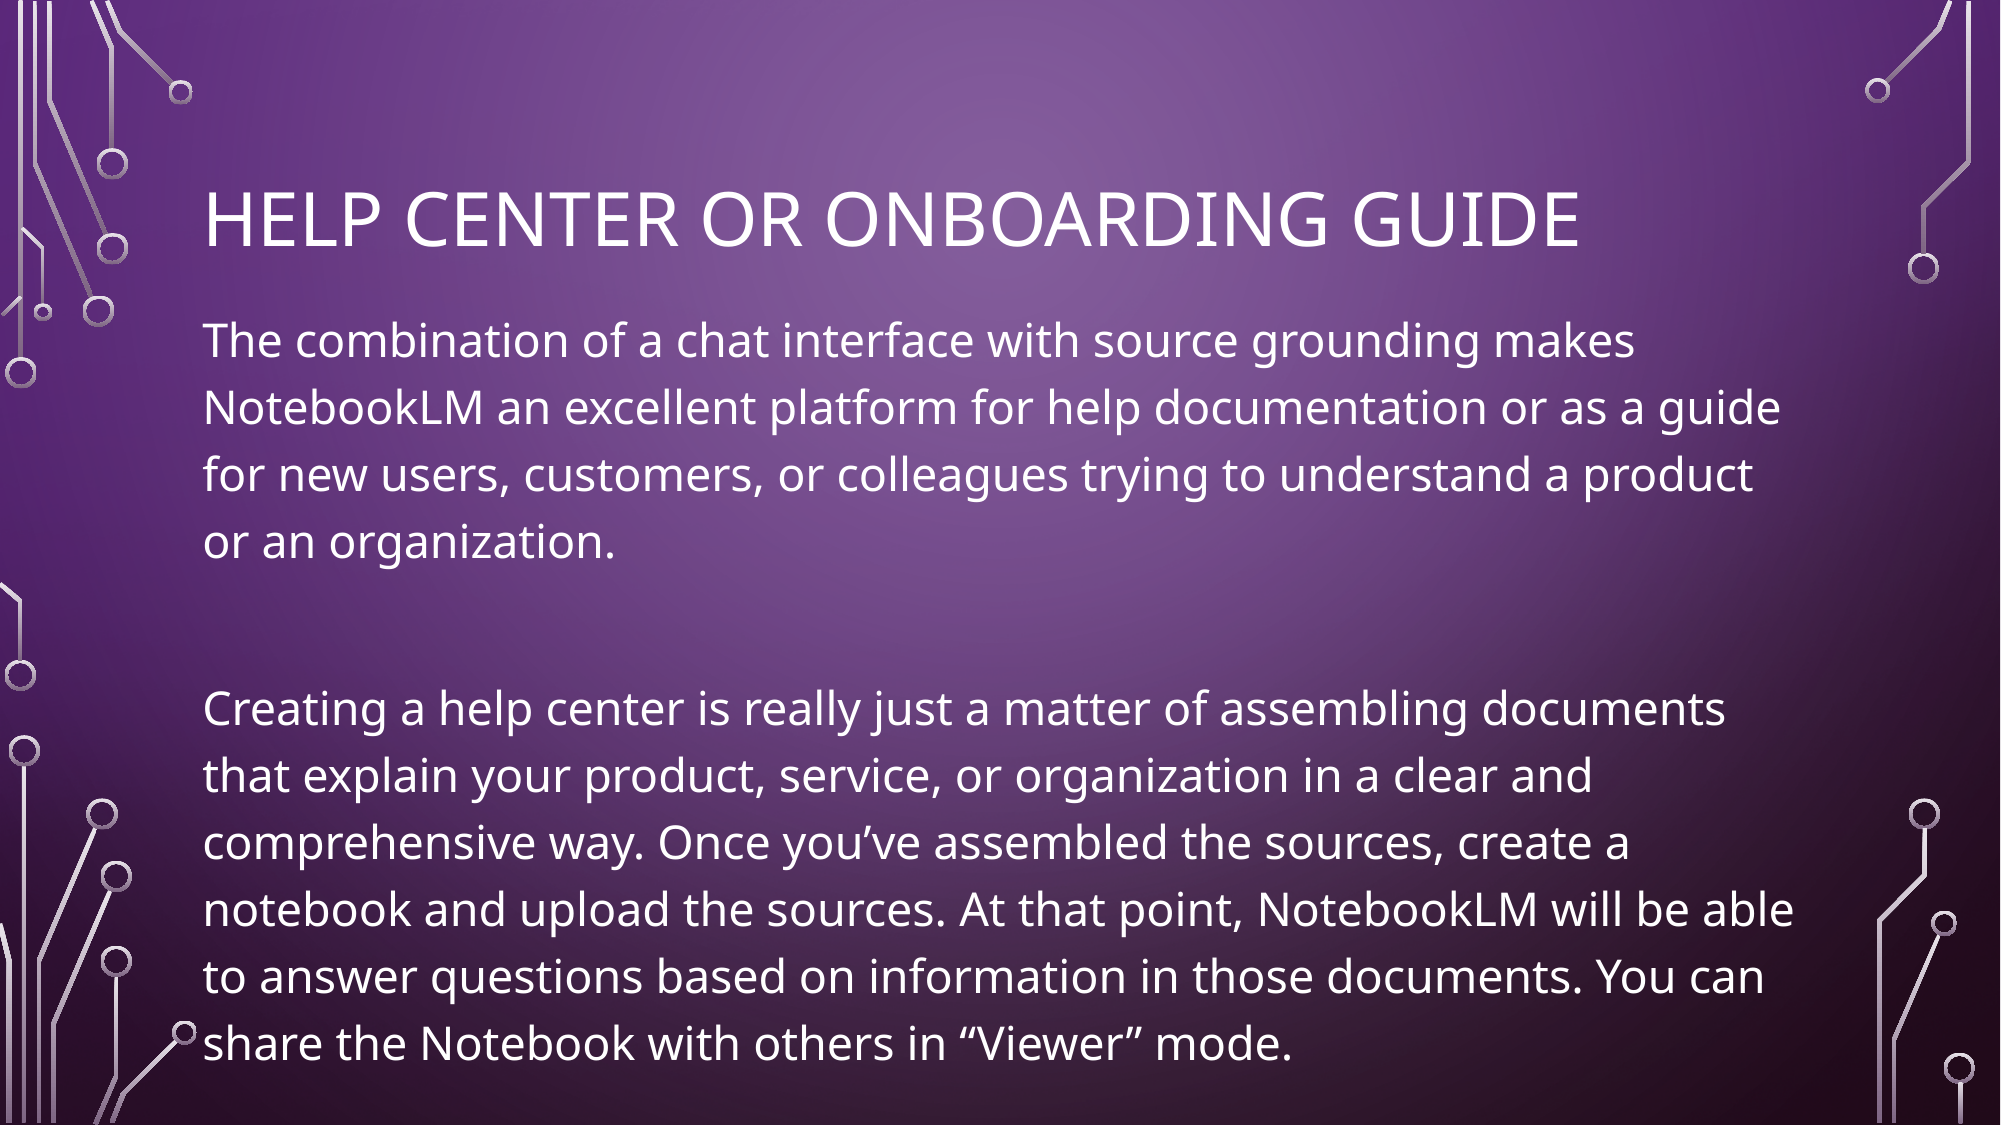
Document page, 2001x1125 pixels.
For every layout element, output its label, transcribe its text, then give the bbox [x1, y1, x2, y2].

title Help Center or Onboarding Guide [187, 101, 1813, 292]
list The combination of a chat interface with source grounding makes NotebookLM an excellent platform for help documentation or as a guide for new users, customers, or colleagues trying to understand a product or an organization. Creating a help center is really just a matter of assembling documents that explain your product, service, or organization in a clear and comprehensive way. Once you’ve assembled the sources, create a notebook and upload the sources. At that point, NotebookLM will be able to answer questions based on information in those documents. You can share the Notebook with others in “Viewer” mode. [187, 292, 1813, 1095]
